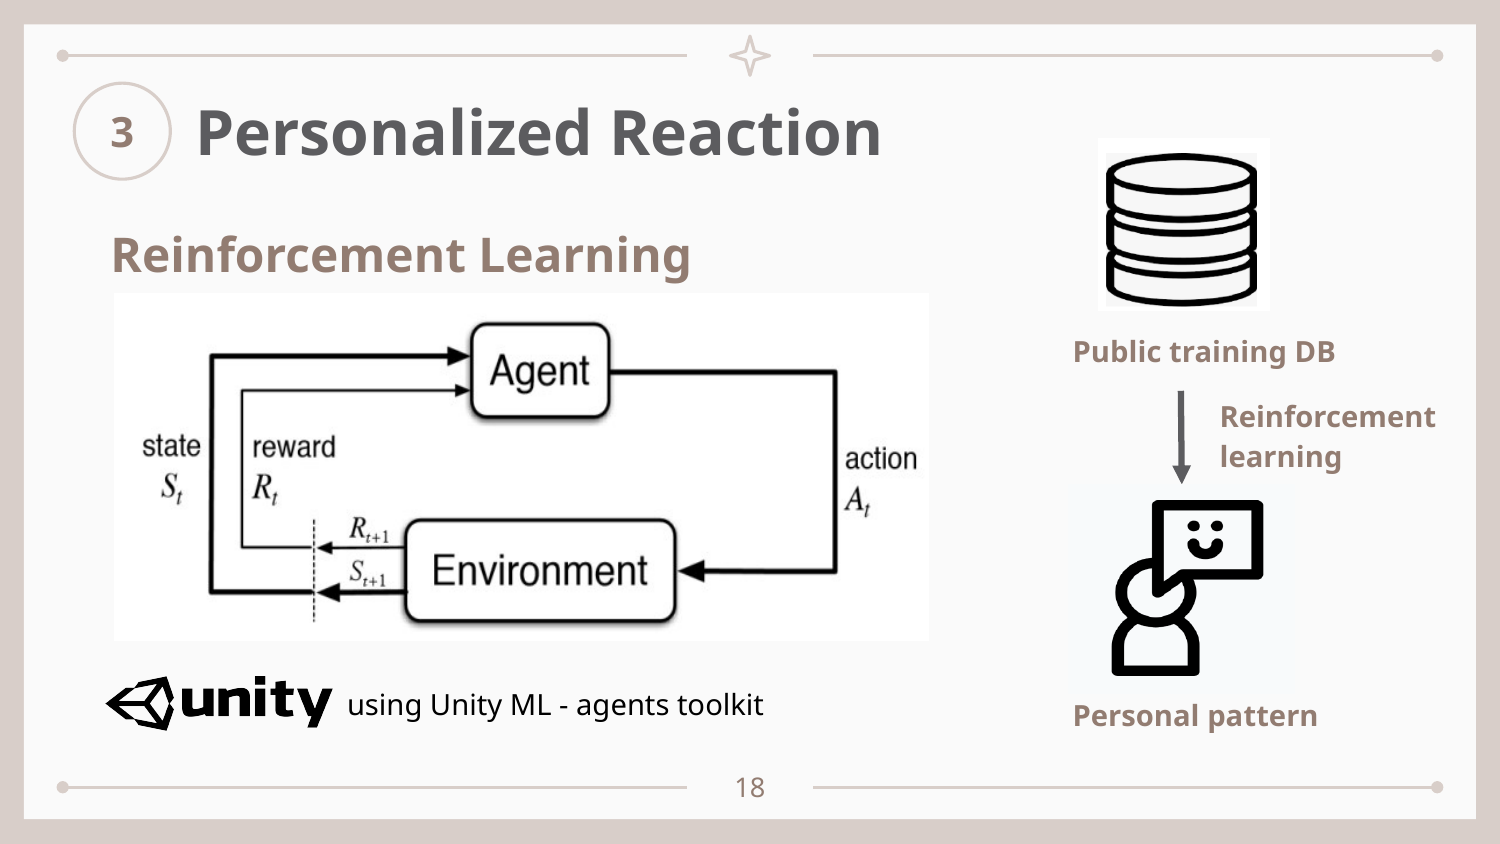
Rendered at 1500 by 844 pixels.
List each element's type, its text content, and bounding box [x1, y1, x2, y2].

picture [1068, 484, 1296, 694]
slide_number 18 [705, 755, 795, 810]
text_box Personal pattern [1057, 676, 1401, 747]
text_box [163, 105, 171, 157]
text_box using Unity ML - agents toolkit [332, 670, 892, 736]
picture [1097, 138, 1270, 312]
text_box Reinforcement learning [1204, 378, 1500, 489]
text_box [74, 83, 158, 180]
text_box Reinforcement Learning [95, 209, 787, 297]
picture [114, 293, 929, 642]
text_box Public training DB [1057, 318, 1481, 383]
text_box 3 [95, 98, 163, 164]
title Personalized Reaction [180, 78, 1046, 173]
picture [105, 676, 333, 732]
